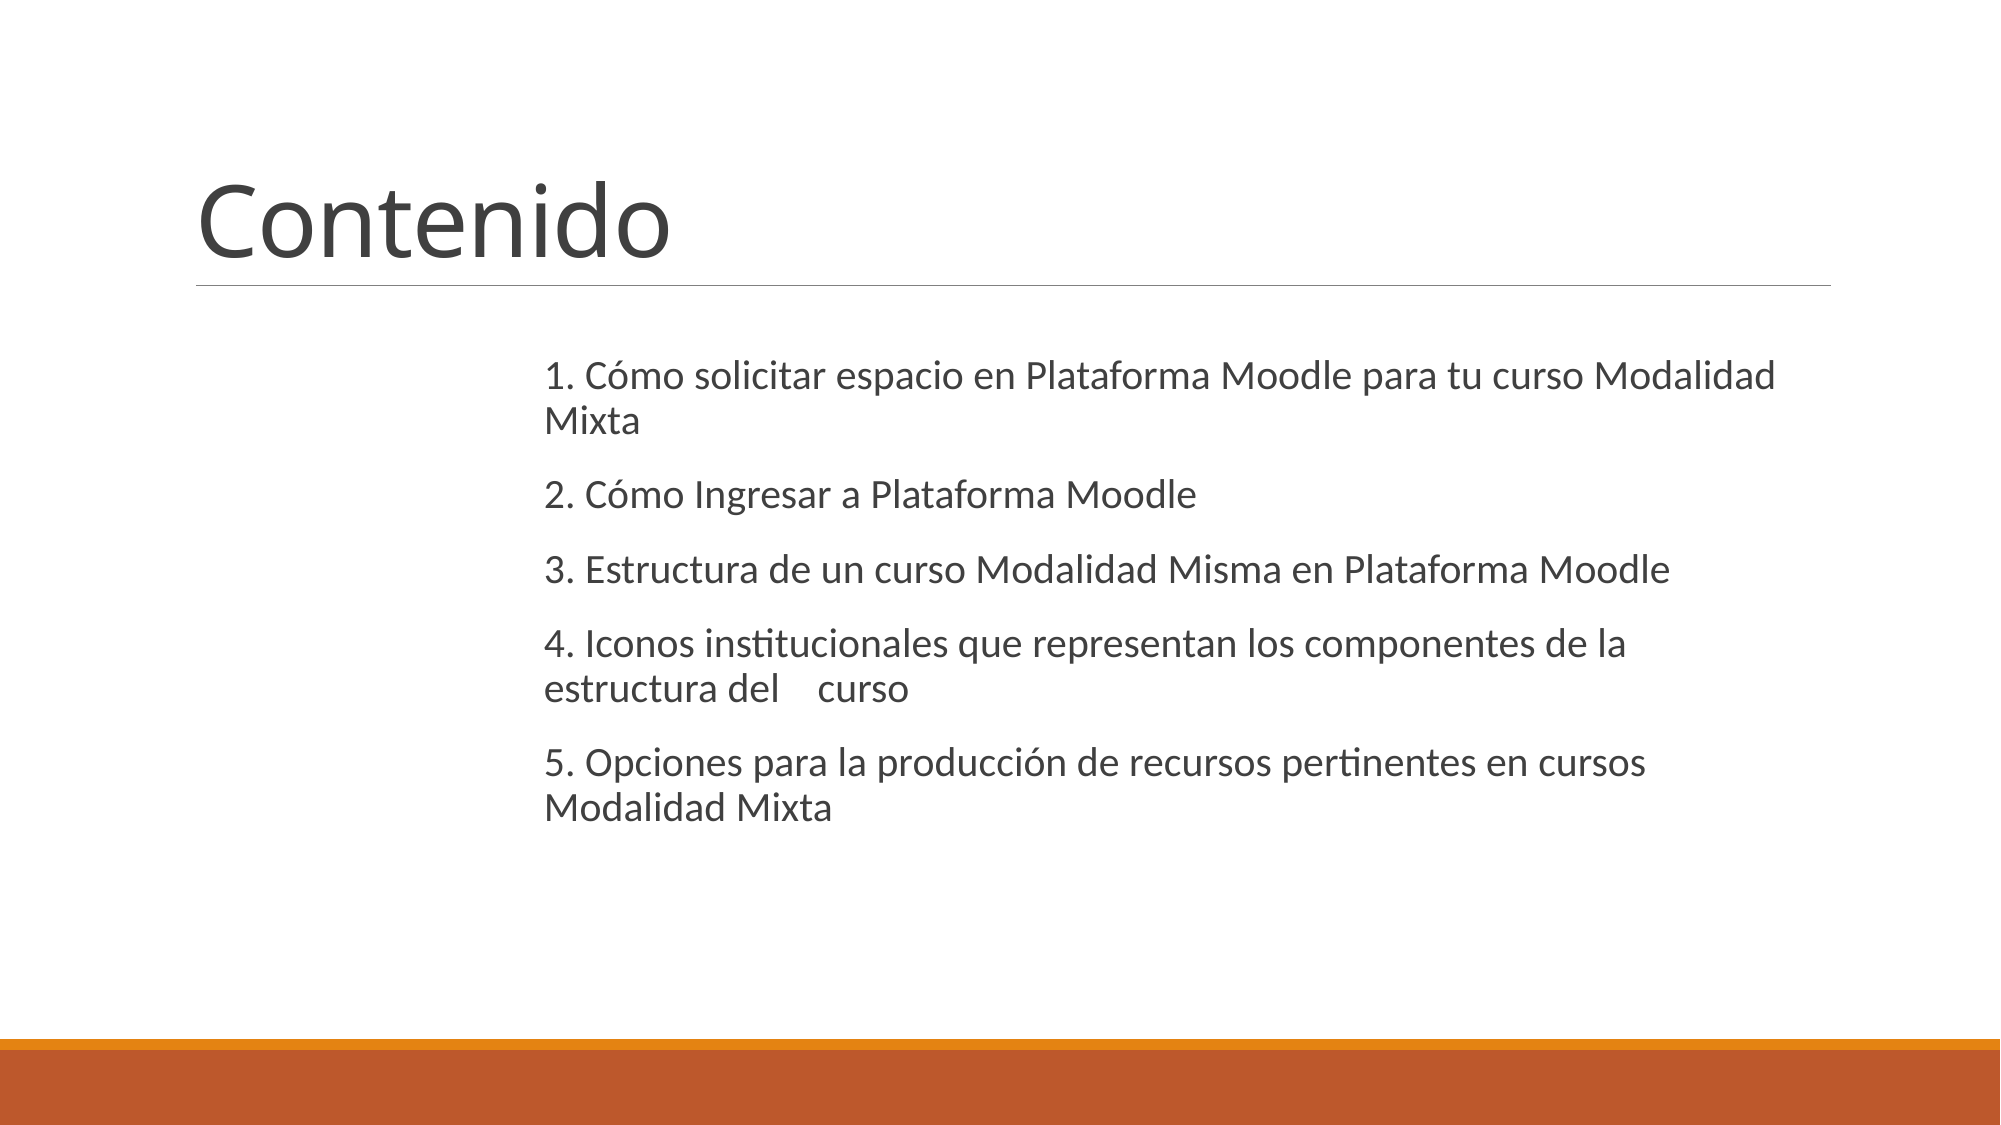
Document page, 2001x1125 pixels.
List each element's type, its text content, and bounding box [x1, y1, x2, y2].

title Contenido [180, 47, 1830, 285]
list 1. Cómo solicitar espacio en Plataforma Moodle para tu curso Modalidad Mixta 2. Cómo Ingresar a Plataforma Moodle 3. Estructura de un curso Modalidad Misma en Plataforma Moodle 4. Iconos institucionales que representan los componentes de la estructura del curso 5. Opciones para la producción de recursos pertinentes en cursos Modalidad Mixta [529, 346, 1802, 1007]
